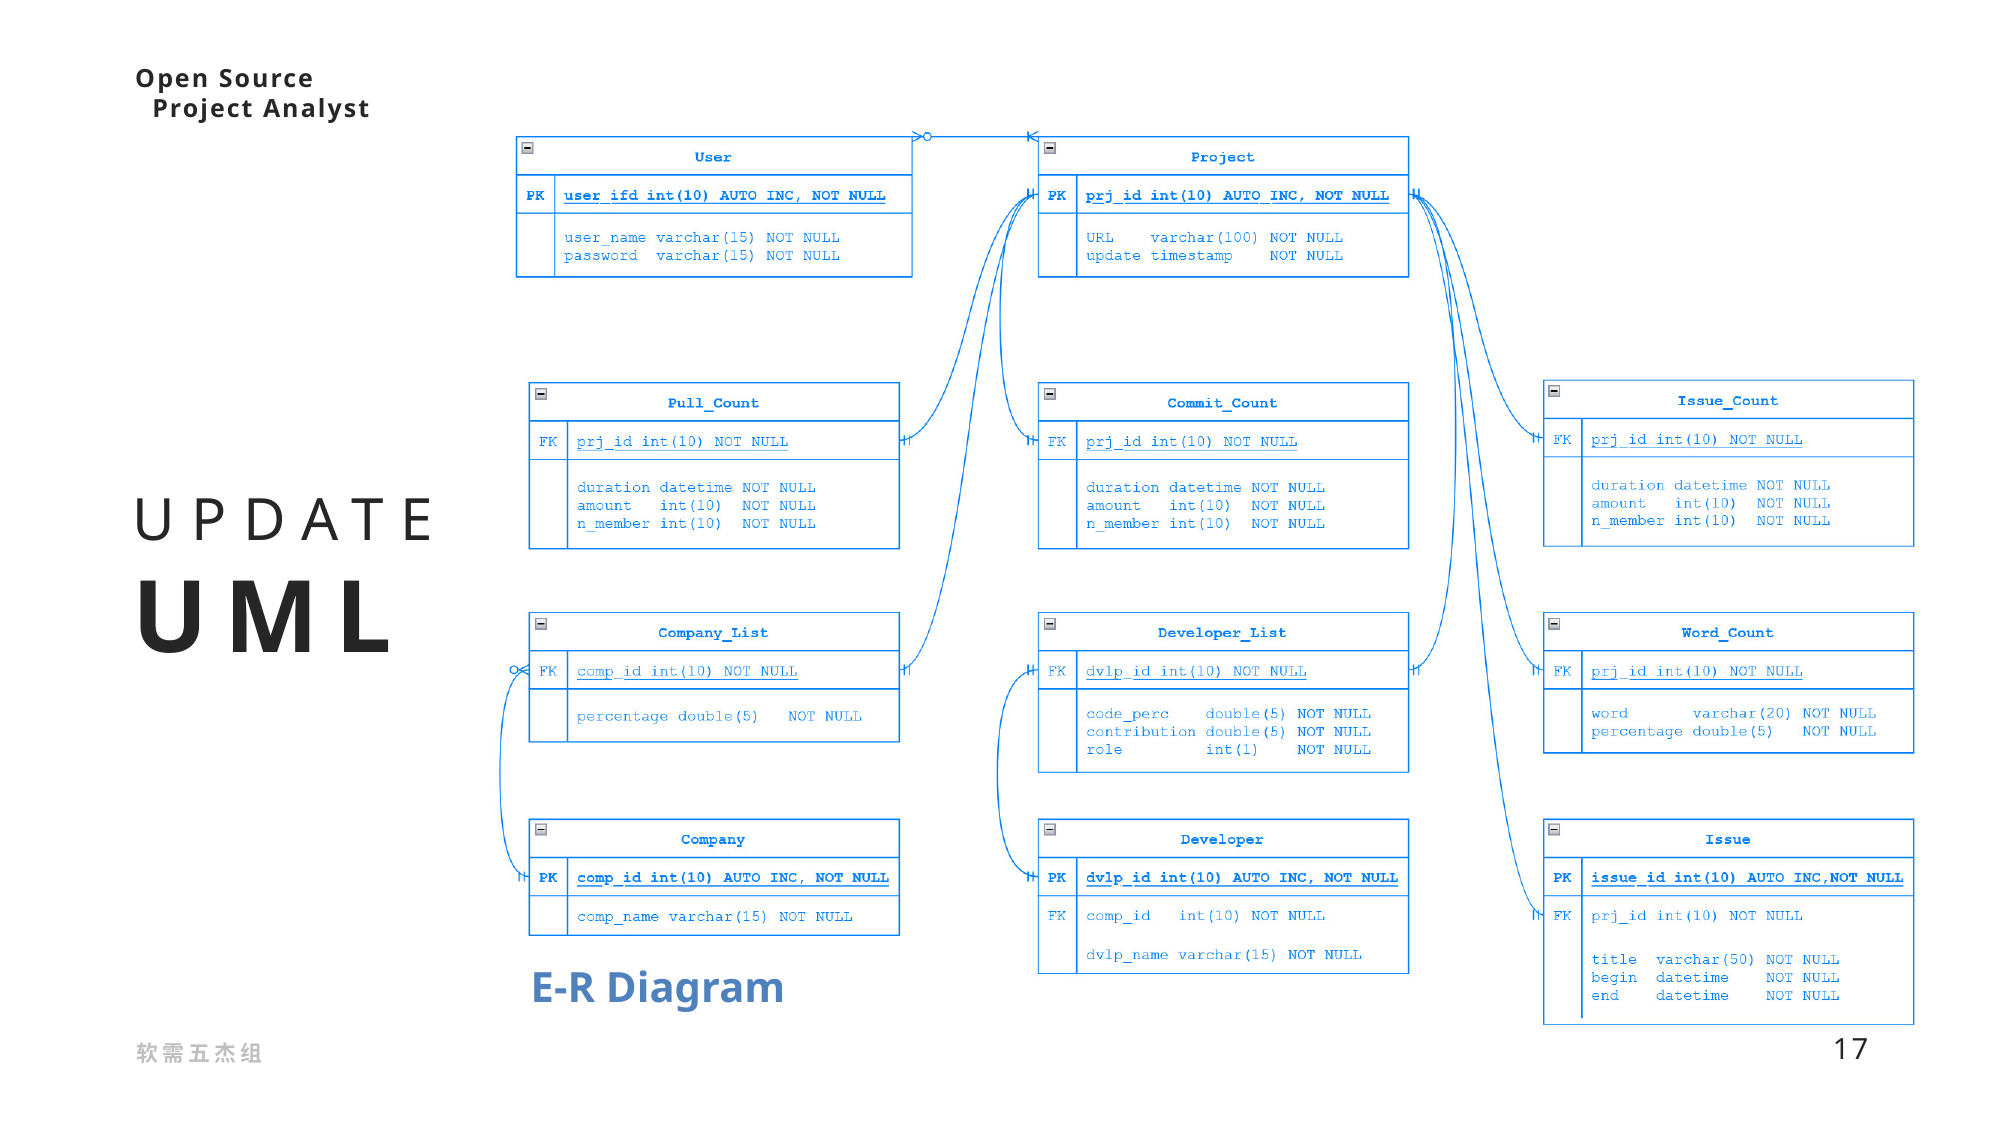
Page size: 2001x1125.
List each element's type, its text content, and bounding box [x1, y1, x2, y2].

text_box 软需五杰组 [122, 1032, 293, 1074]
text_box 17 [1774, 1049, 1884, 1074]
text_box UPDATE UML [117, 474, 482, 680]
text_box Open Source Project Analyst [120, 54, 440, 130]
picture [482, 113, 1945, 1049]
